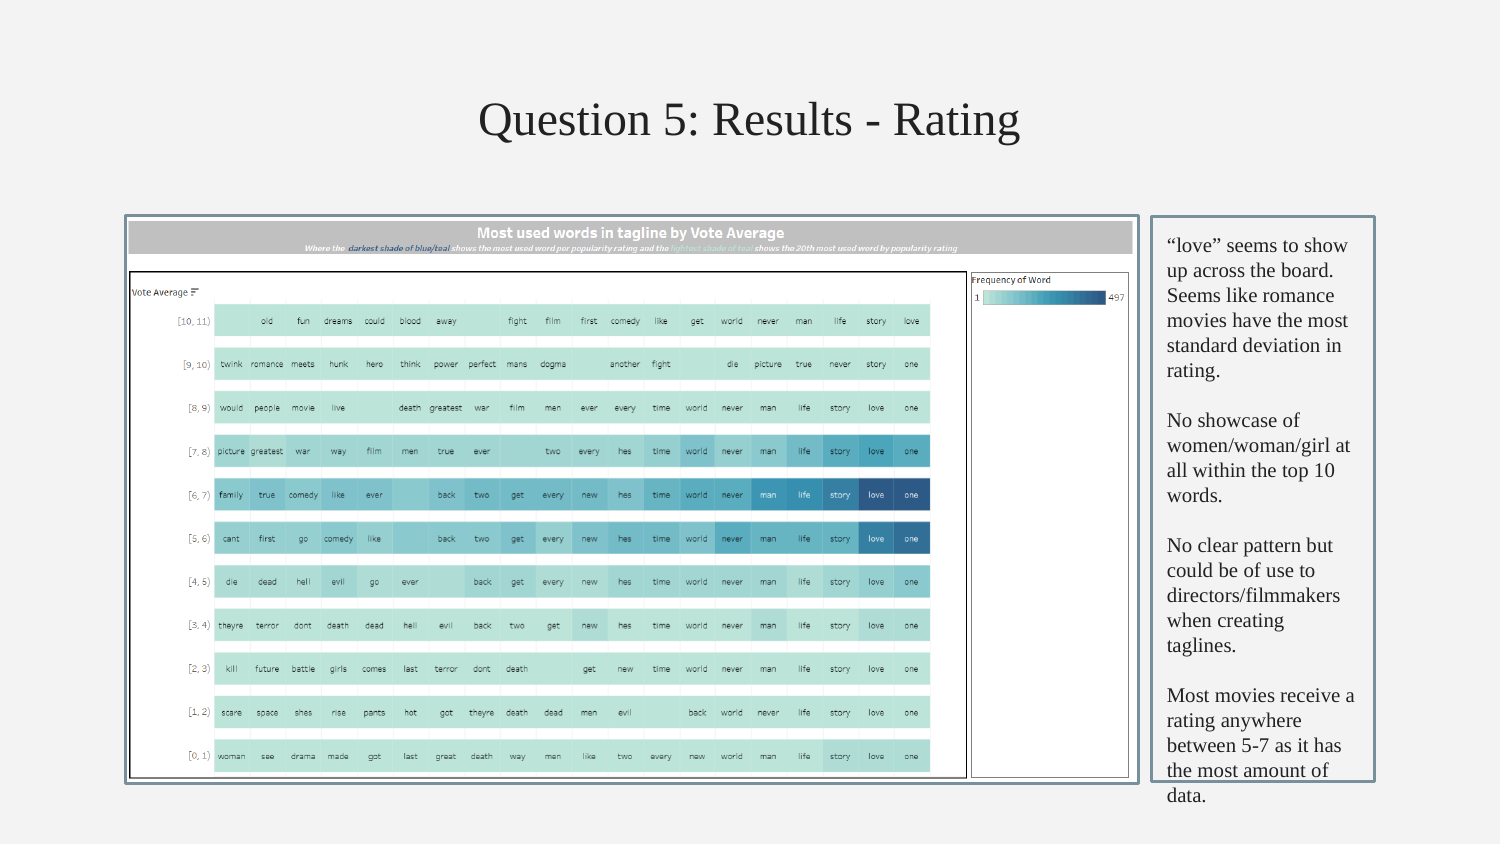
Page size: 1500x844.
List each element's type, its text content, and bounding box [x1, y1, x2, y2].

title Question 5: Results - Rating [51, 72, 1449, 167]
picture [126, 216, 1138, 782]
text_box “love” seems to show up across the board. Seems like romance movies have the most standard deviation in rating. No showcase of women/woman/girl at all within the top 10 words. No clear pattern but could be of use to directors/filmmakers when creating taglines. Most movies receive a rating anywhere between 5-7 as it has the most amount of data. [1151, 216, 1375, 782]
